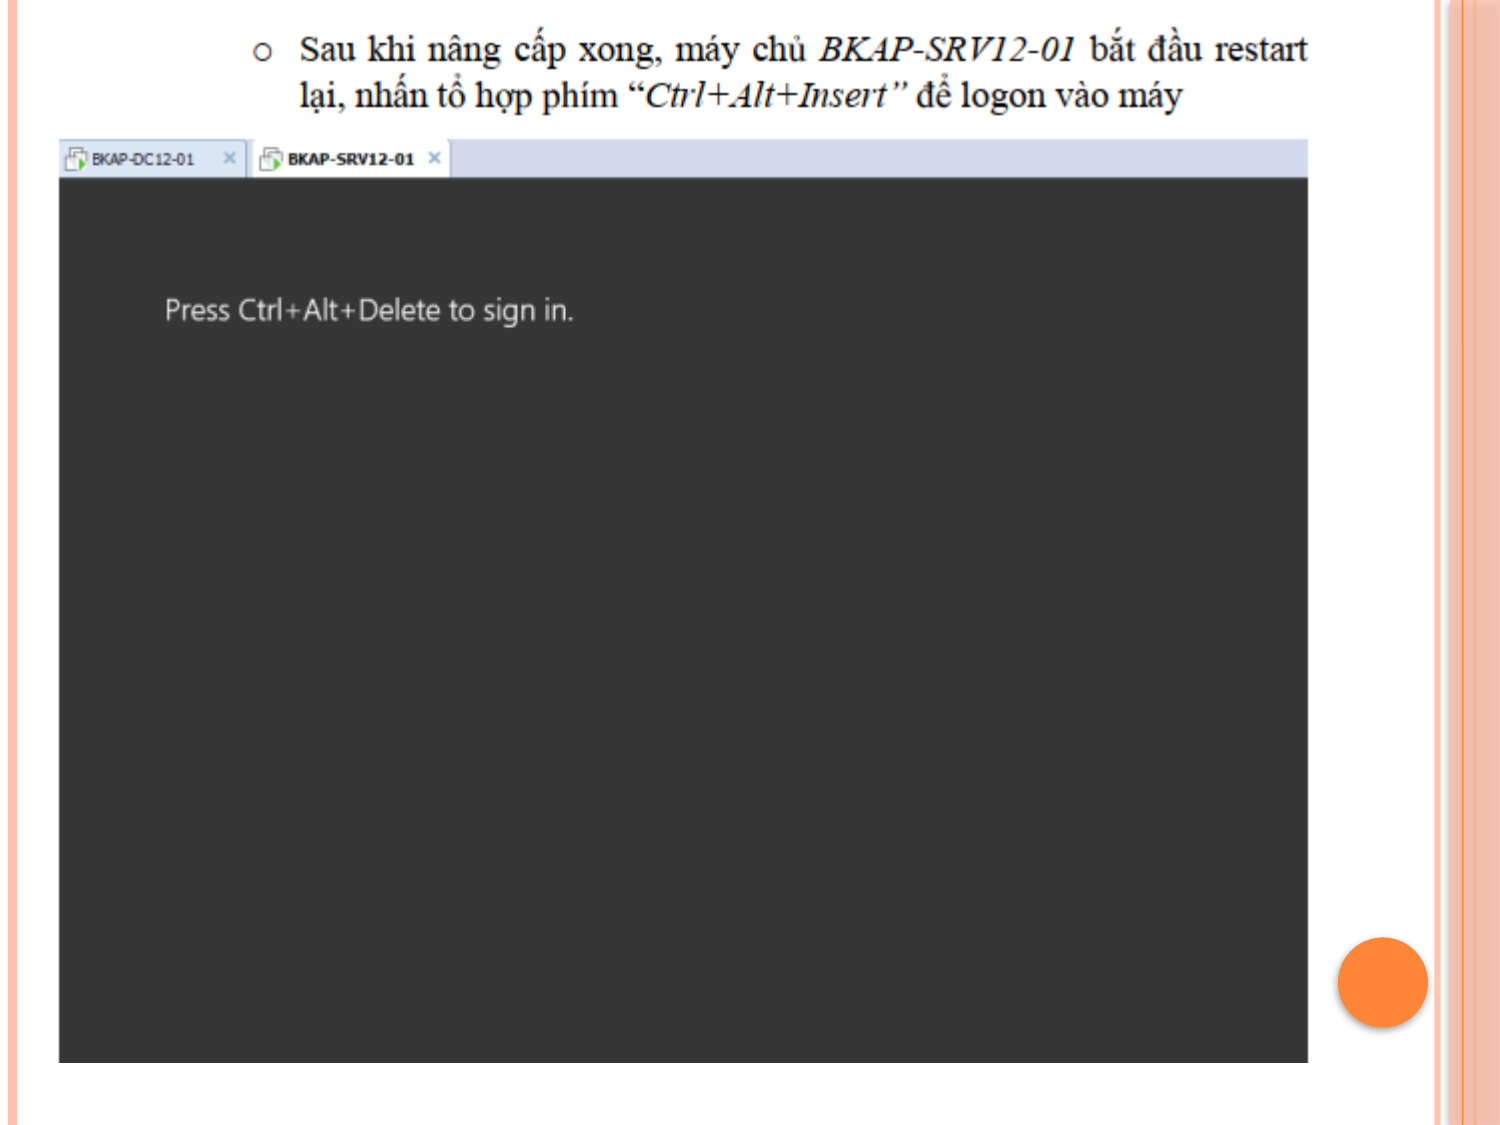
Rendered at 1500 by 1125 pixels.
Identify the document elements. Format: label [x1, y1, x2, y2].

picture [50, 24, 1332, 1063]
